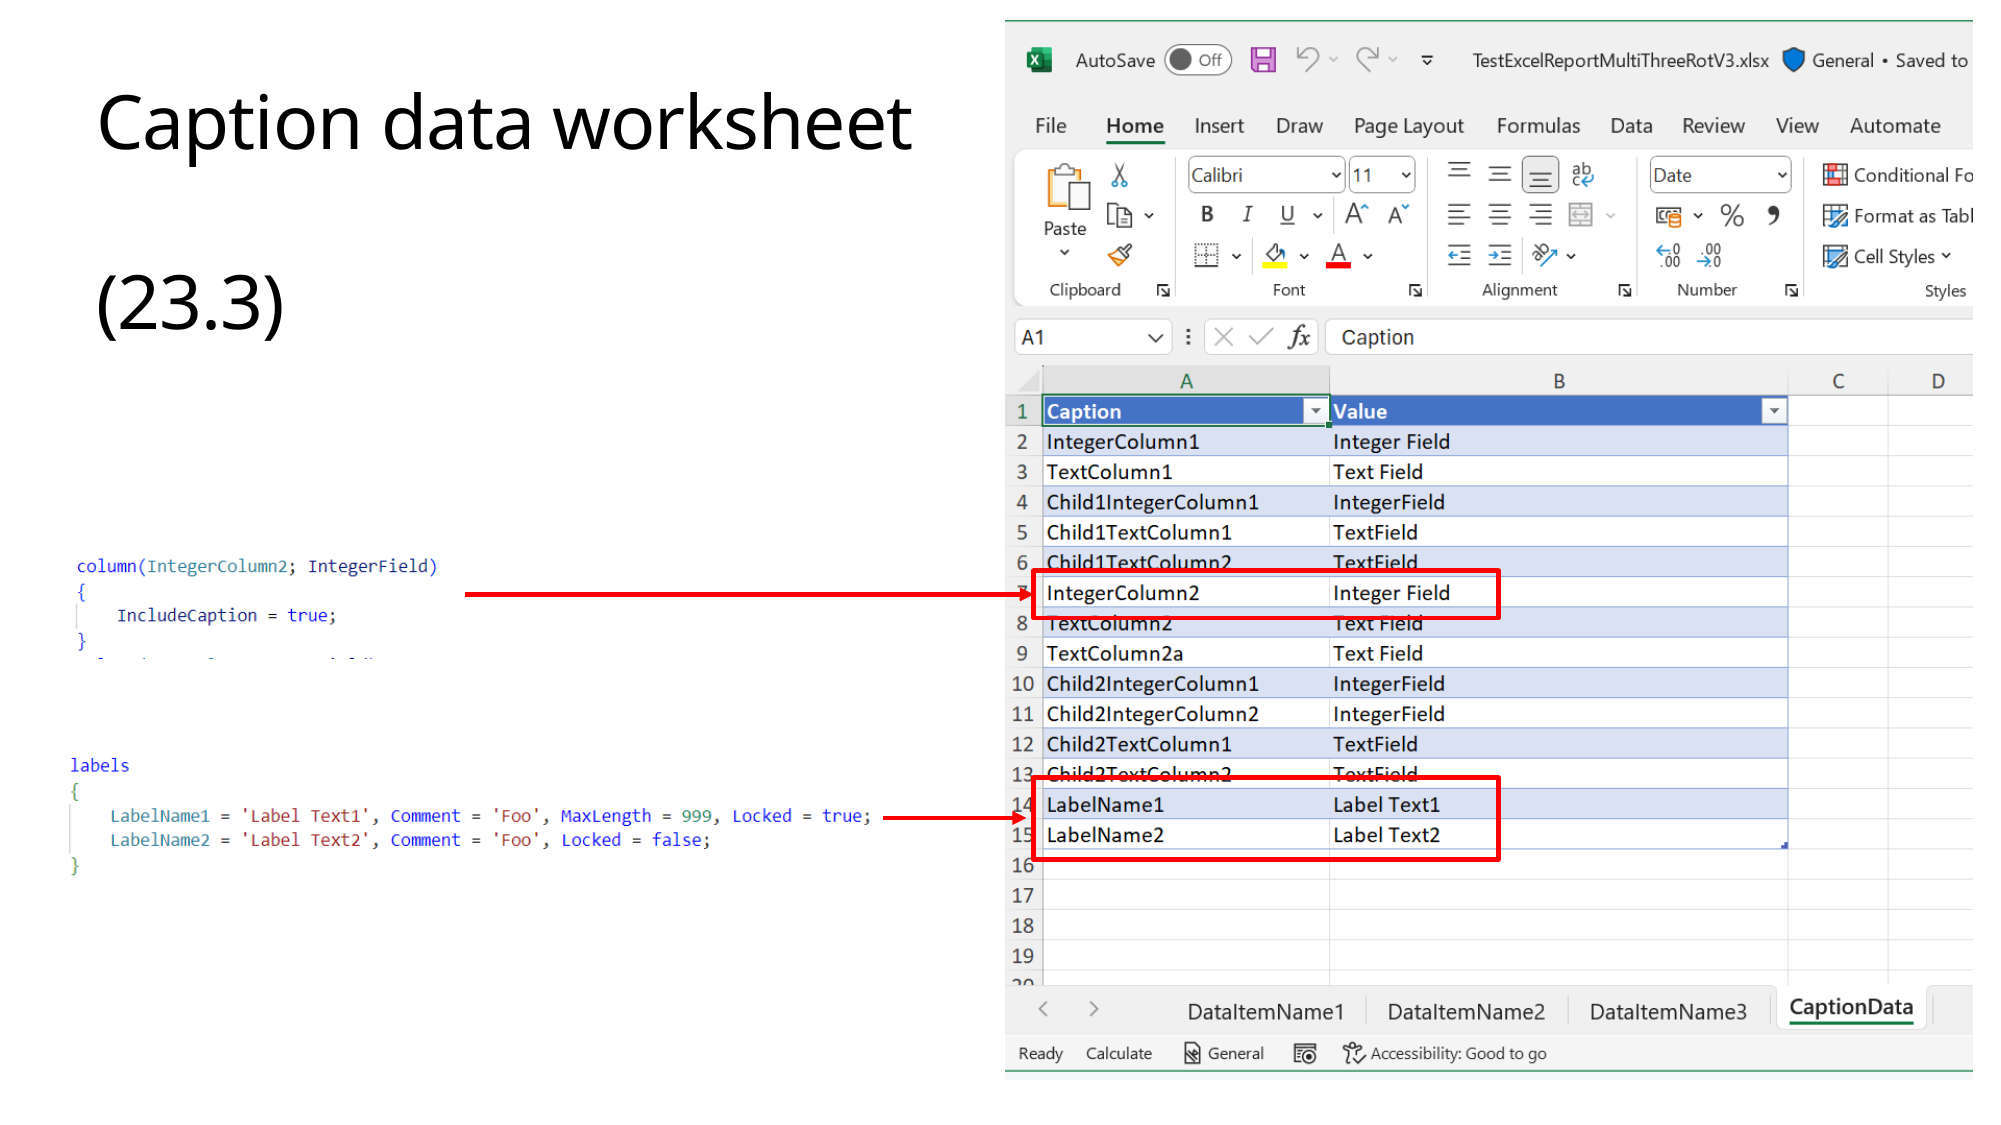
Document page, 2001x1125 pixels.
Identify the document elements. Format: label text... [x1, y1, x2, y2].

picture [1004, 17, 1973, 1080]
title Caption data worksheet (23.3) [96, 75, 1004, 348]
picture [54, 544, 504, 659]
picture [40, 737, 952, 892]
